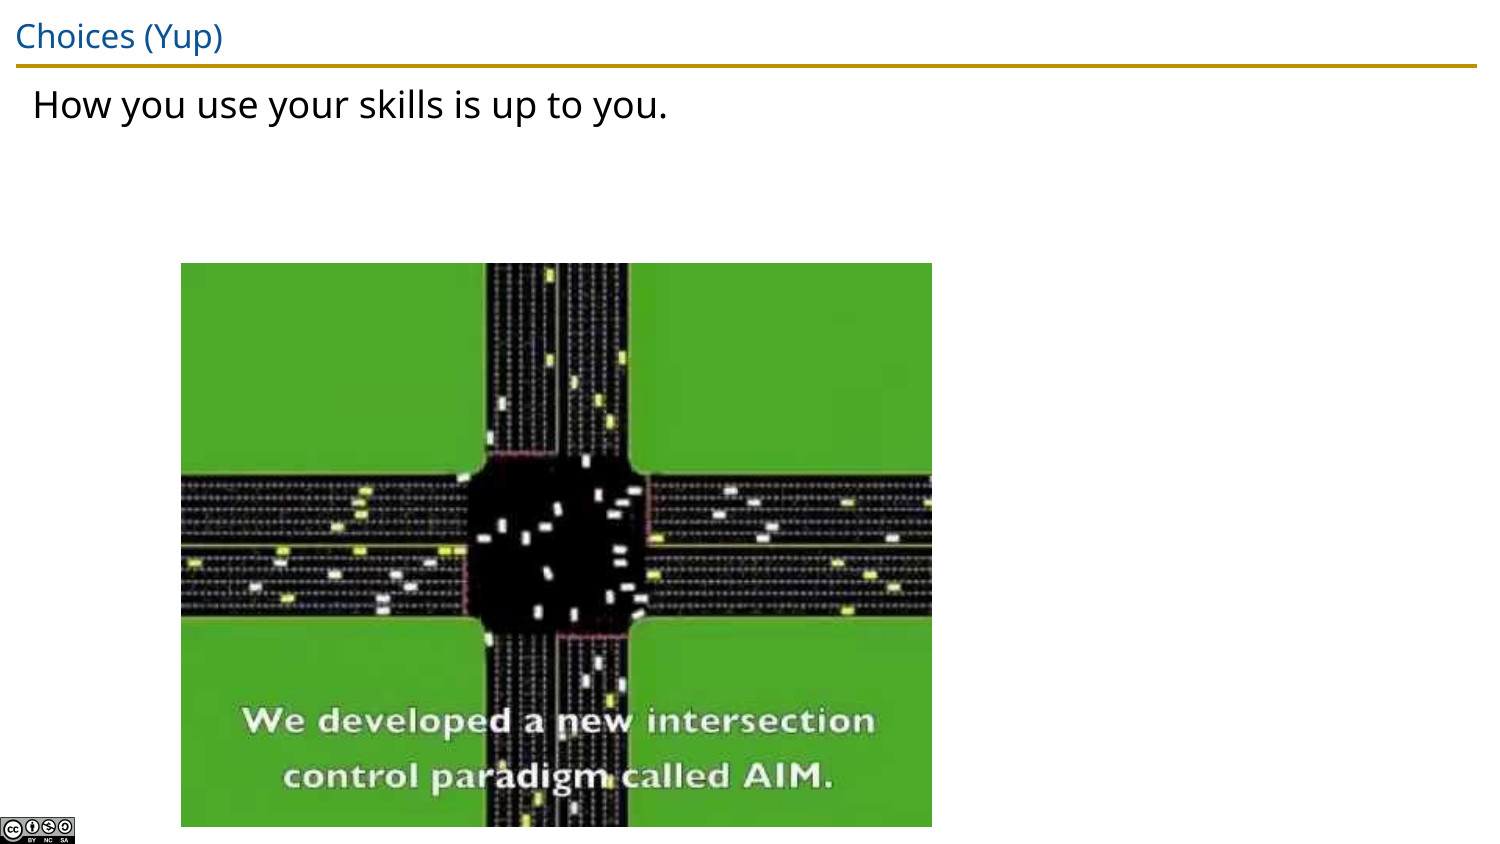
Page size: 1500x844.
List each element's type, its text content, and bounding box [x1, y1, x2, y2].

picture [0, 817, 75, 844]
picture [181, 263, 932, 827]
title Choices (Yup) [0, 0, 1398, 65]
list How you use your skills is up to you. [17, 65, 1416, 627]
